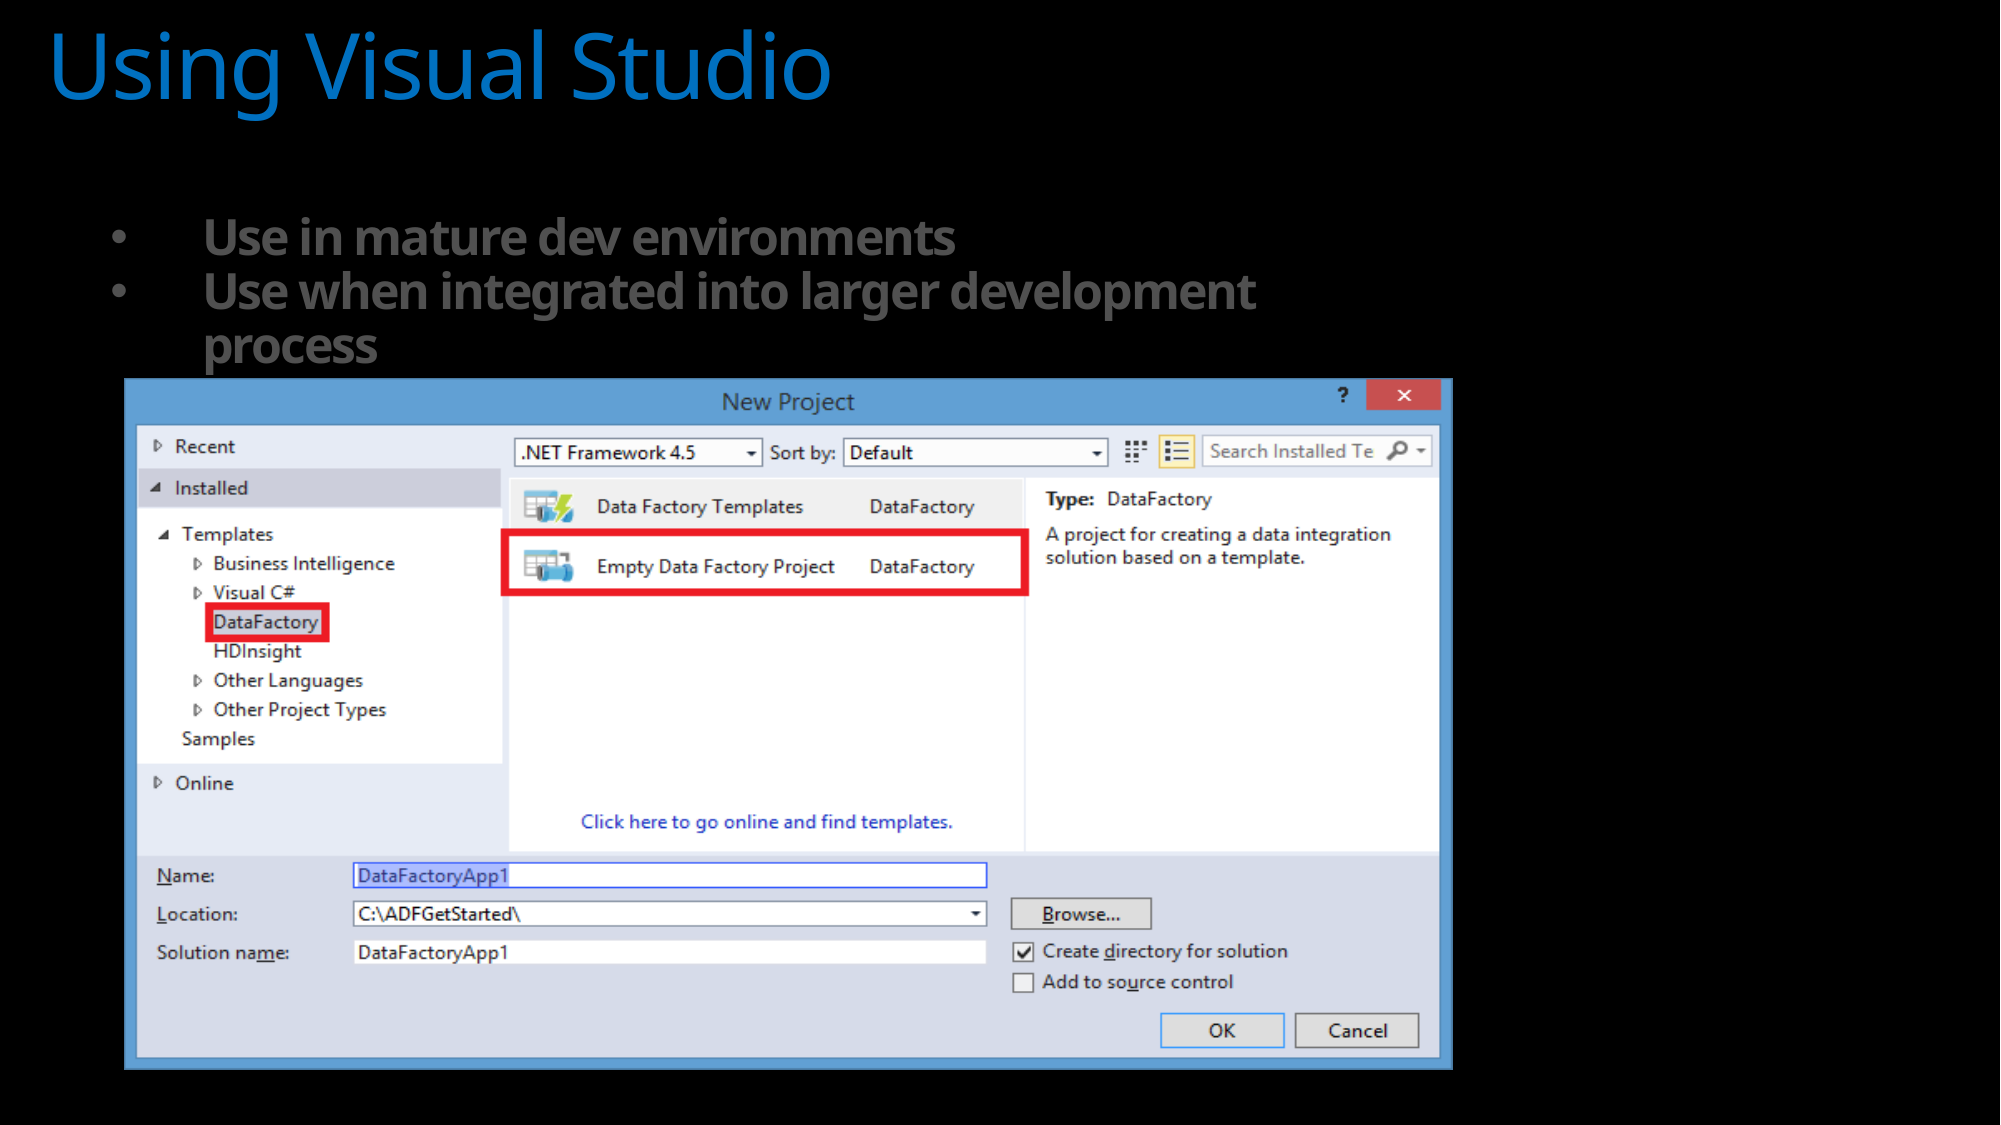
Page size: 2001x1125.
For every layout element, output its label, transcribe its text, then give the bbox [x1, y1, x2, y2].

text_box Using Visual Studio [31, 13, 890, 612]
text_box Use in mature dev environments Use when integrated into larger development process [95, 204, 1427, 573]
picture [124, 378, 1453, 1070]
